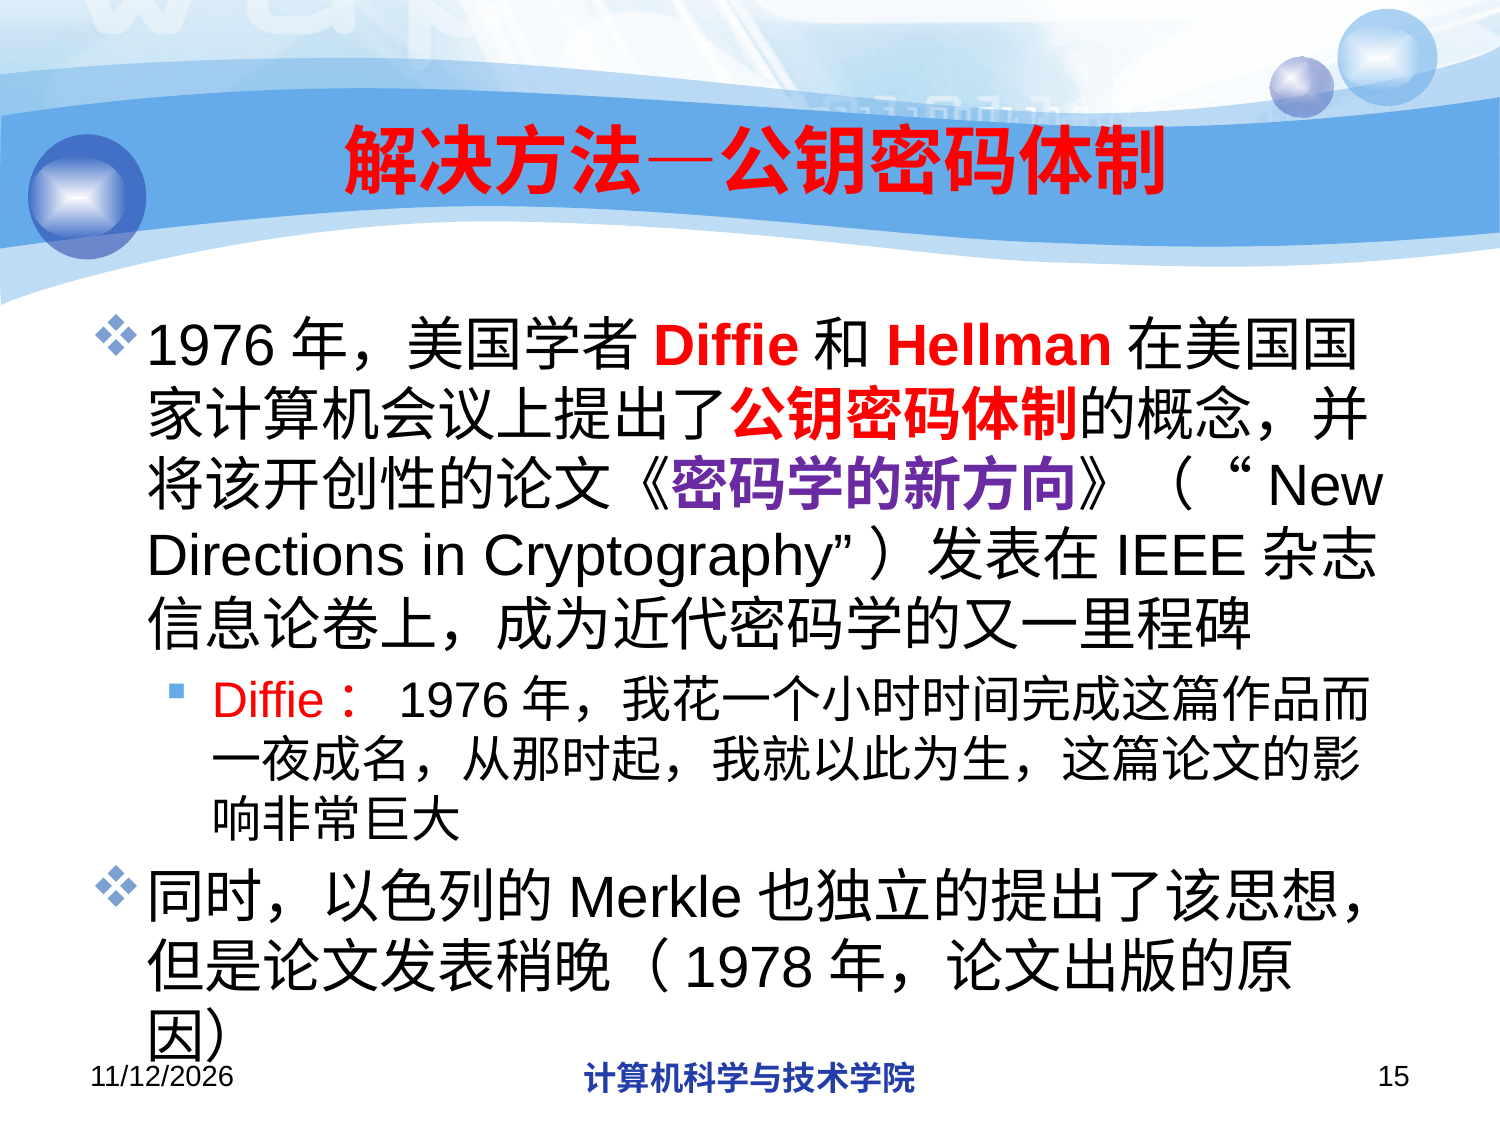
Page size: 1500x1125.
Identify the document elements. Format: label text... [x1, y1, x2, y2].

slide_number 15 [1074, 1049, 1426, 1103]
footer 计算机科学与技术学院 [512, 1049, 988, 1103]
list 1976年，美国学者Diffie和Hellman在美国国家计算机会议上提出了公钥密码体制的概念，并将该开创性的论文《密码学的新方向》（“New Directions in Cryptography”）发表在IEEE杂志信息论卷上，成为近代密码学的又一里程碑 Diffie：1976年，我花一个小时时间完成这篇作品而一夜成名，从那时起，我就以此为生，这篇论文的影响非常巨大 同时，以色列的Merkle也独立的提出了该思想，但是论文发表稍晚（1978年，论文出版的原因） [74, 299, 1426, 1038]
picture [0, 0, 1500, 112]
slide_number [74, 1049, 426, 1103]
title 解决方法—公钥密码体制 [149, 112, 1363, 206]
